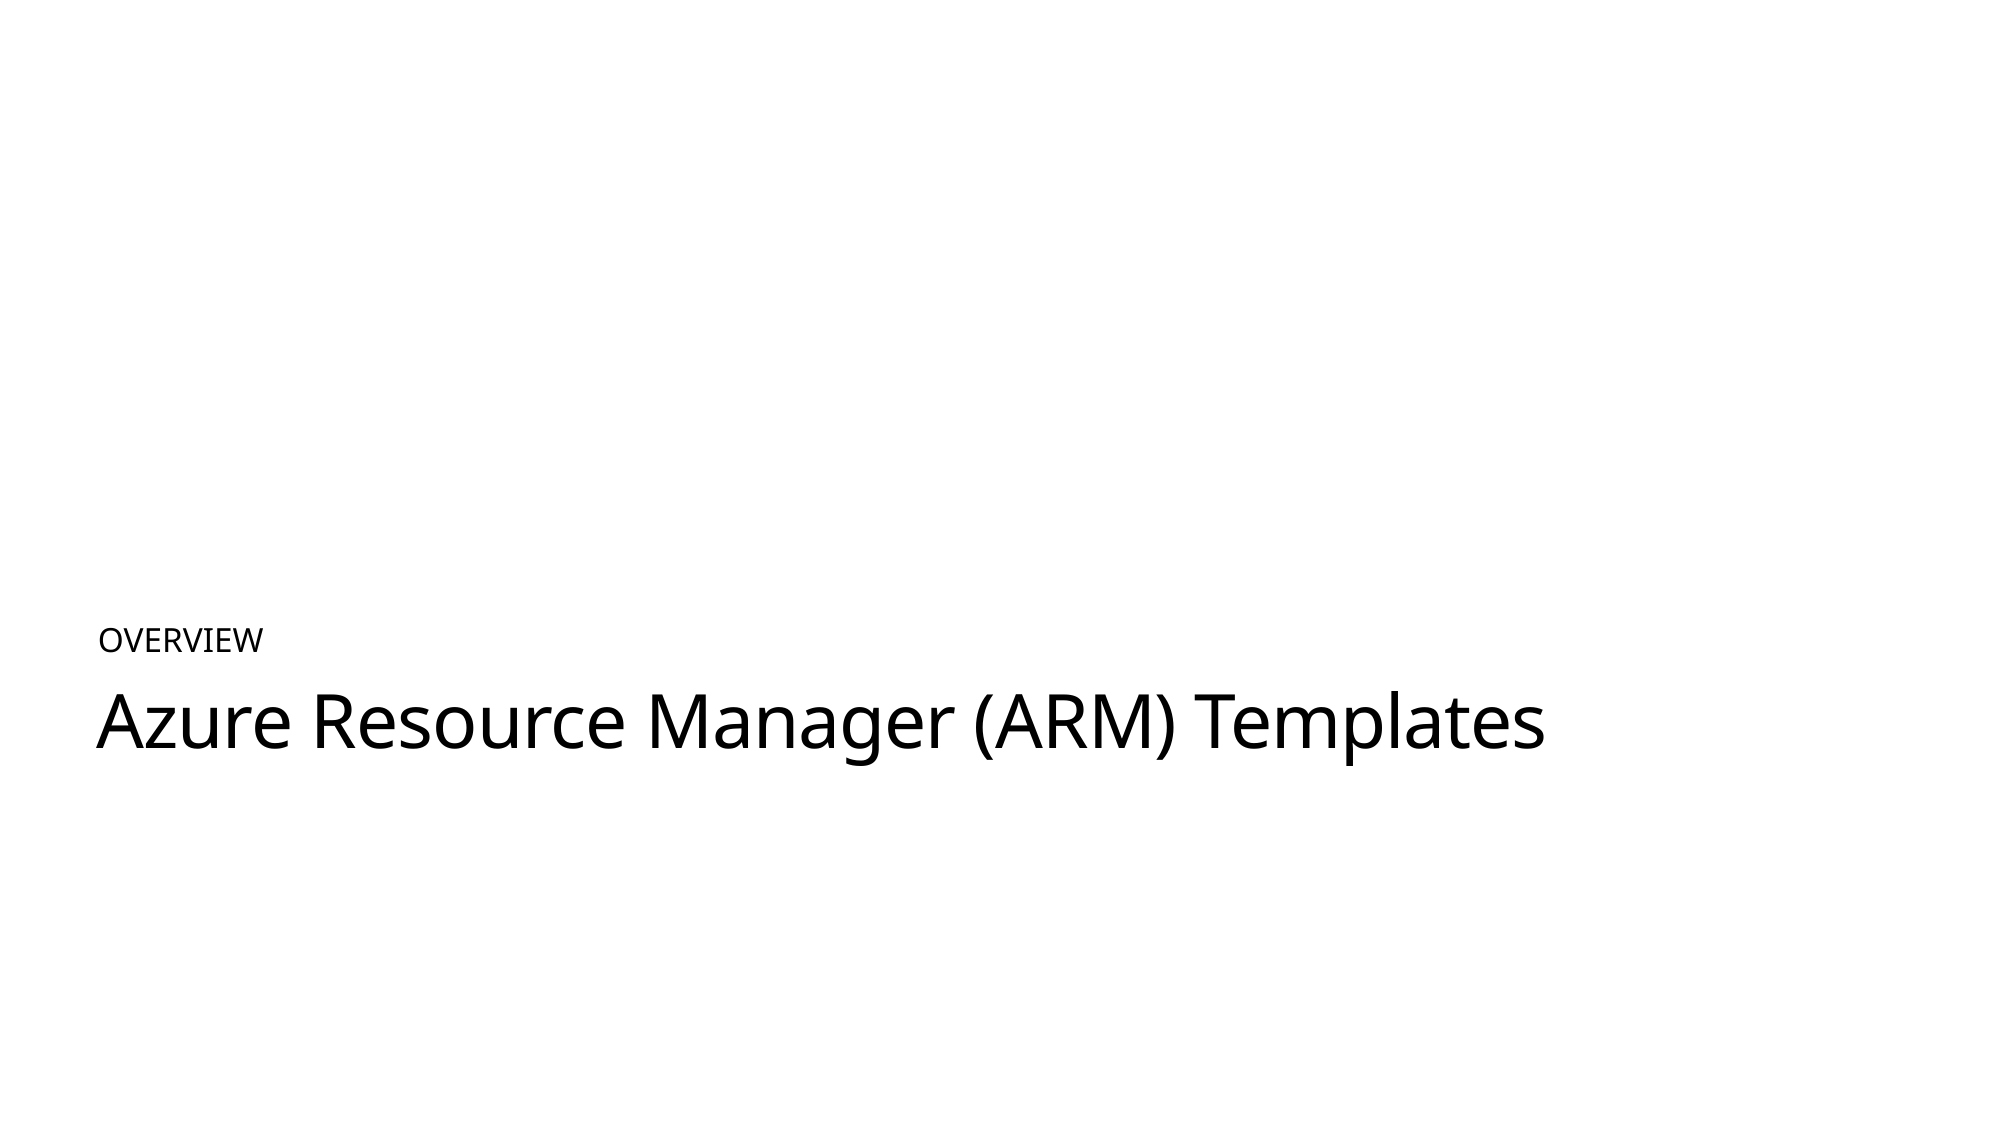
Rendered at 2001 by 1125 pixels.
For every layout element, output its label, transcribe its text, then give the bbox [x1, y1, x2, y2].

title Azure Resource Manager (ARM) Templates [96, 673, 1904, 765]
list OVERVIEW [97, 619, 1906, 660]
